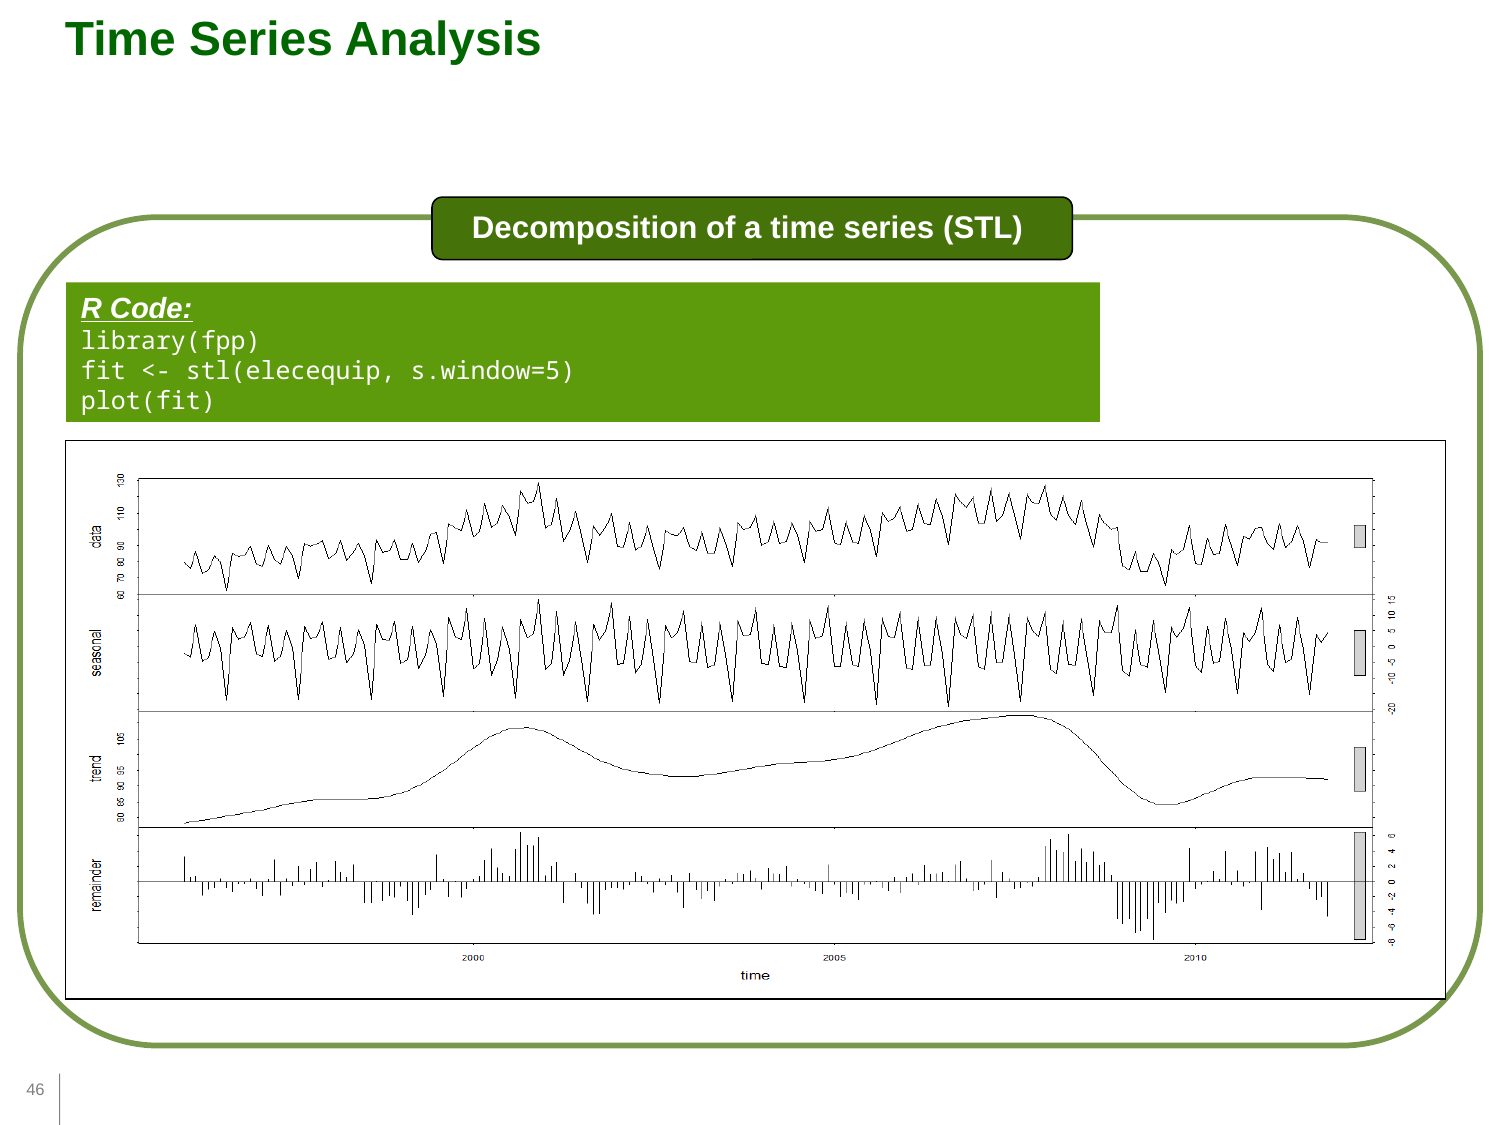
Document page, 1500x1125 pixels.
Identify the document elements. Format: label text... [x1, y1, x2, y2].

title Time Series Analysis [50, 0, 1450, 163]
text_box Decomposition of a time series (STL) [431, 197, 1073, 260]
text_box [1417, 238, 1438, 255]
picture [65, 440, 1445, 999]
text_box R Code: library(fpp) fit <- stl(elecequip, s.window=5) plot(fit) [66, 282, 1100, 422]
text_box [20, 217, 1480, 1046]
